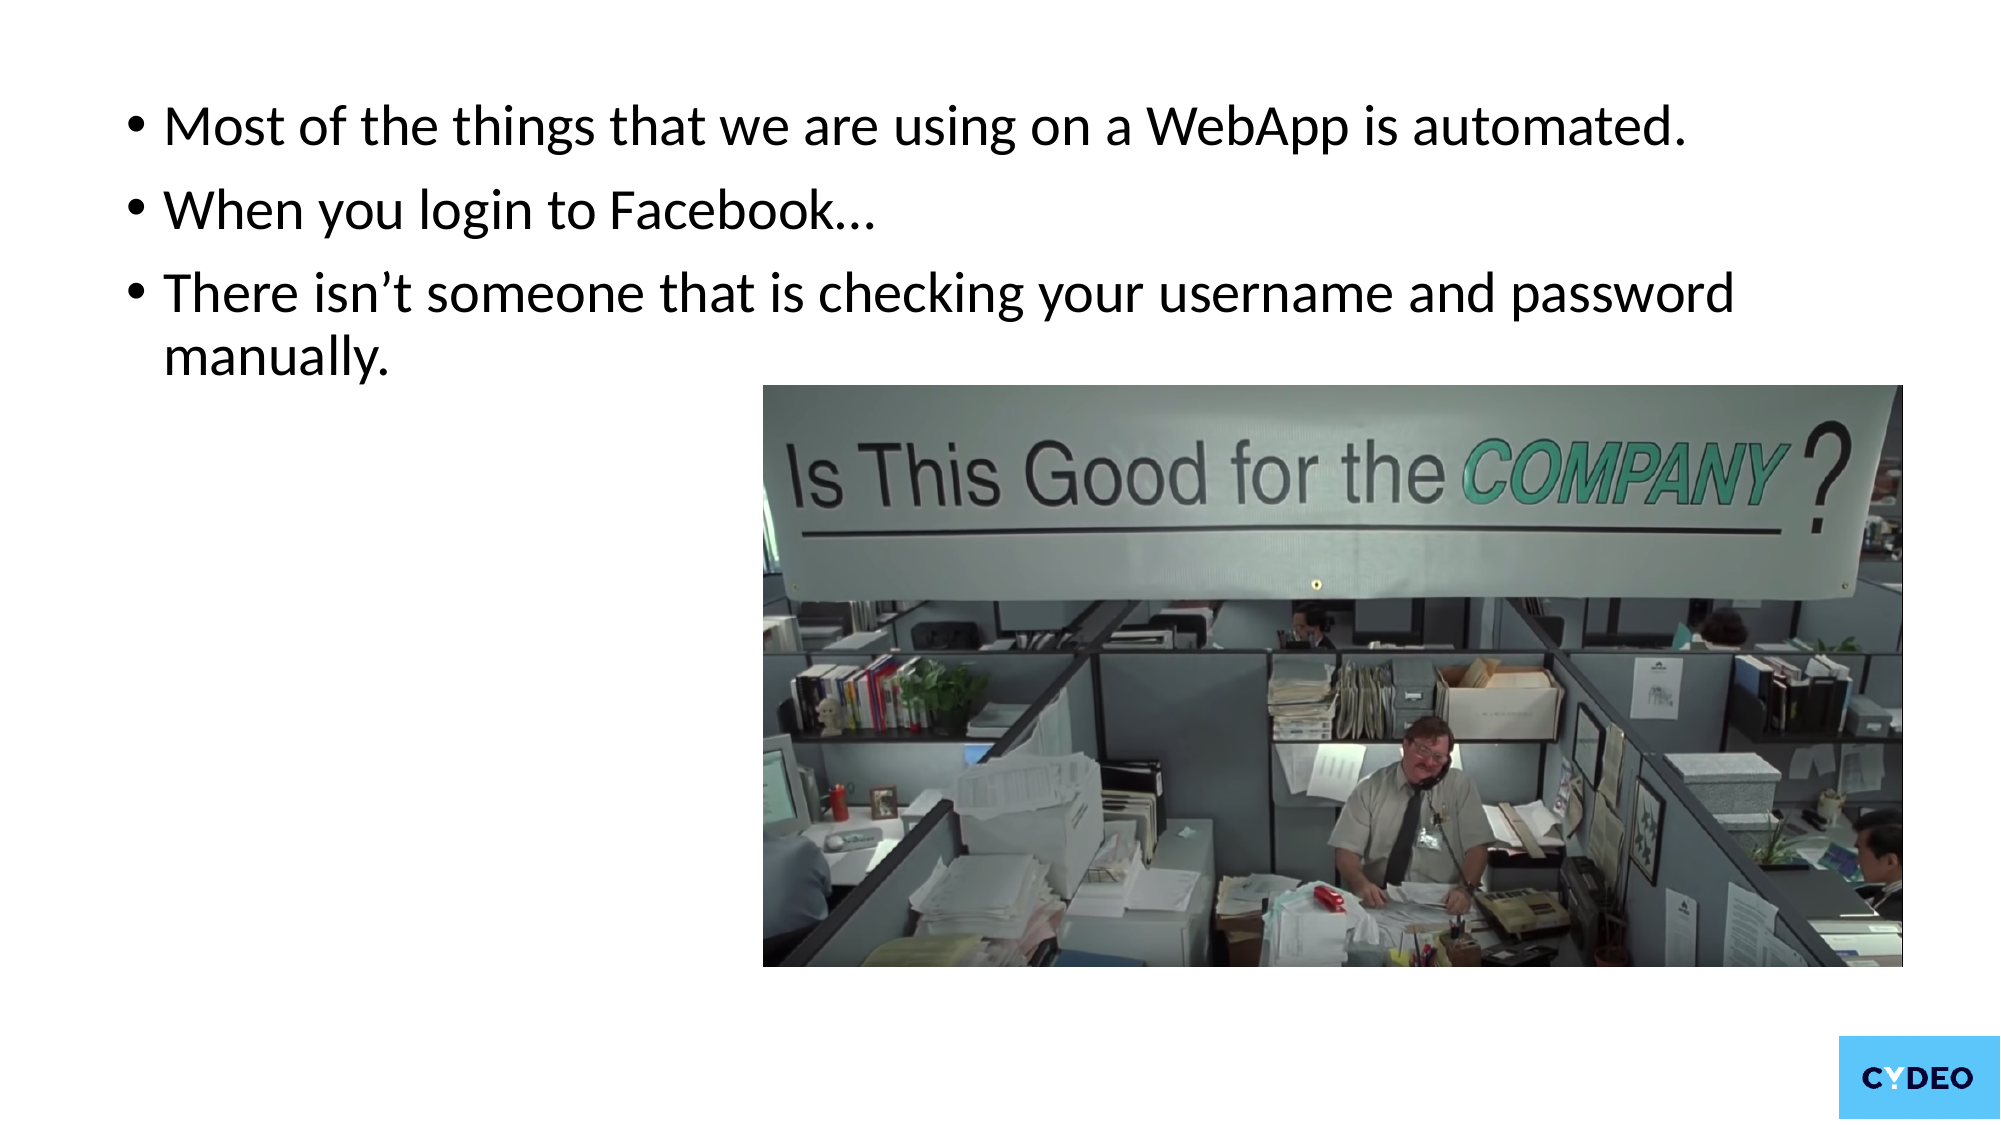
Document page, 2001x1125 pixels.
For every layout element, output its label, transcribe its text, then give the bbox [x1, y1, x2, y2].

picture [1839, 1036, 2000, 1119]
picture [763, 385, 1903, 967]
list Most of the things that we are using on a WebApp is automated. When you login to Facebook… There isn’t someone that is checking your username and password manually. [111, 87, 1836, 802]
